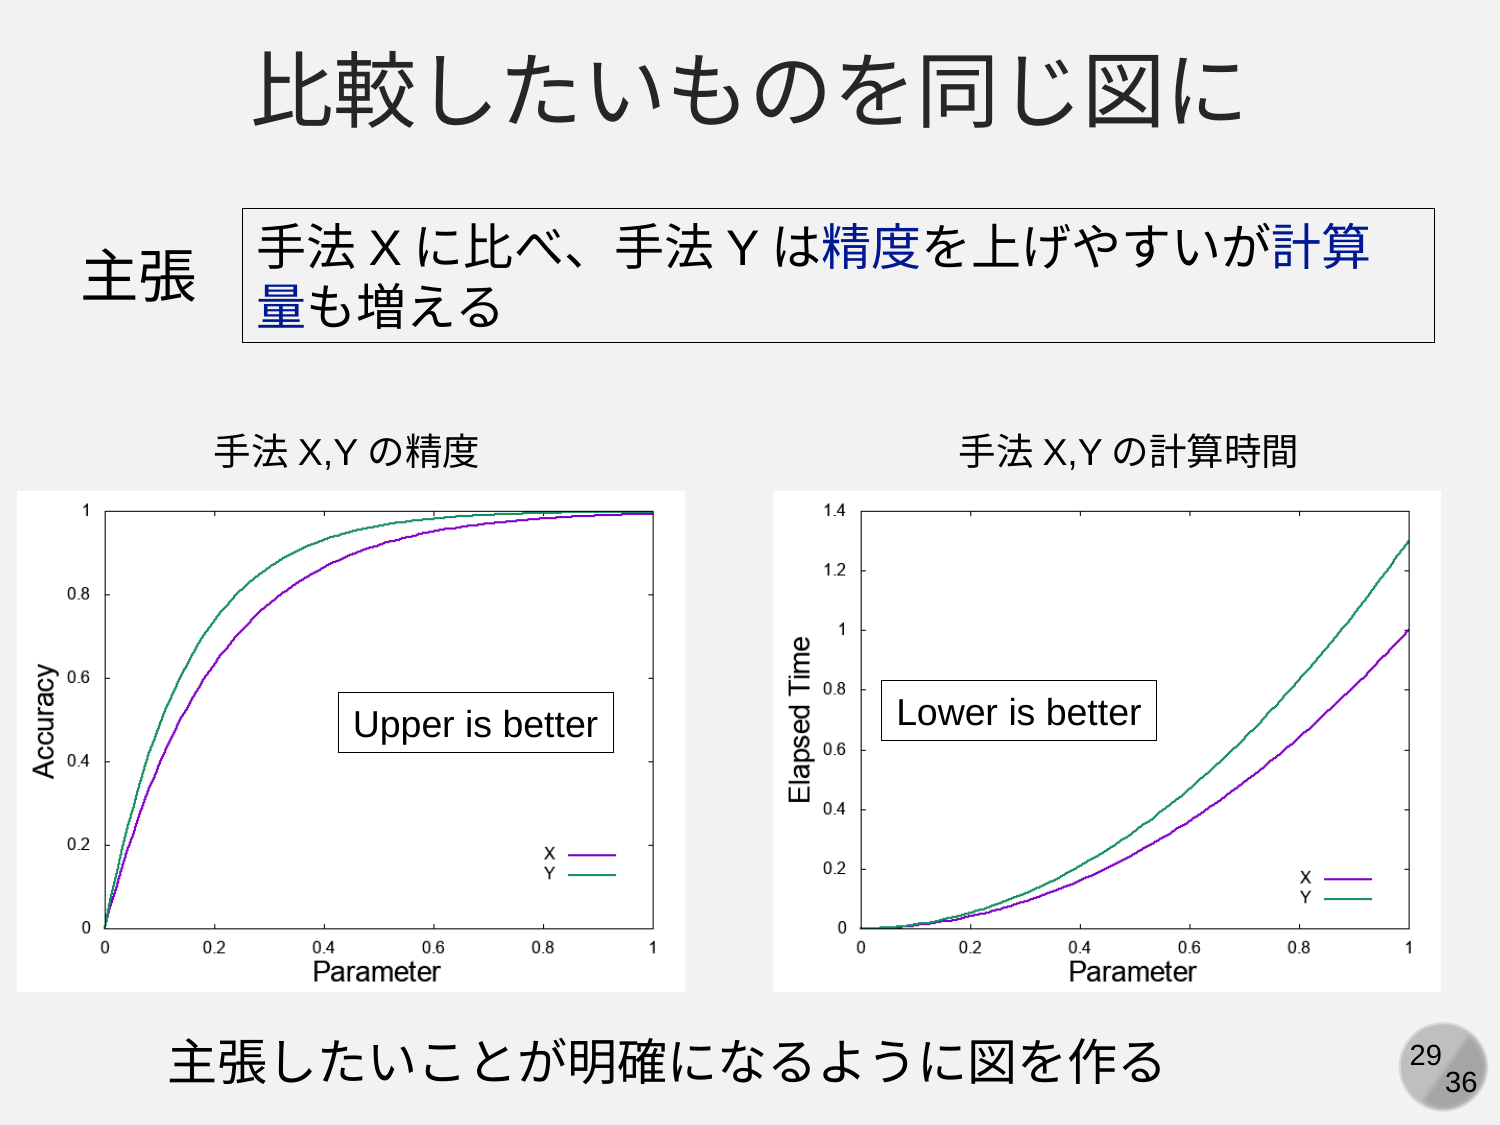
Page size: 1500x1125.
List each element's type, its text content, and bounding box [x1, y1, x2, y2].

picture [17, 491, 685, 992]
text_box 手法X,Yの精度 [199, 420, 495, 481]
picture [773, 491, 1441, 992]
text_box 手法Xに比べ、手法Yは精度を上げやすいが計算量も増える [242, 208, 1435, 343]
text_box 主張 [65, 231, 213, 317]
text_box 主張したいことが明確になるように図を作る [152, 1023, 1183, 1098]
text_box 手法X,Yの計算時間 [943, 420, 1315, 481]
list 比較したいものを同じ図に [0, 31, 1500, 155]
